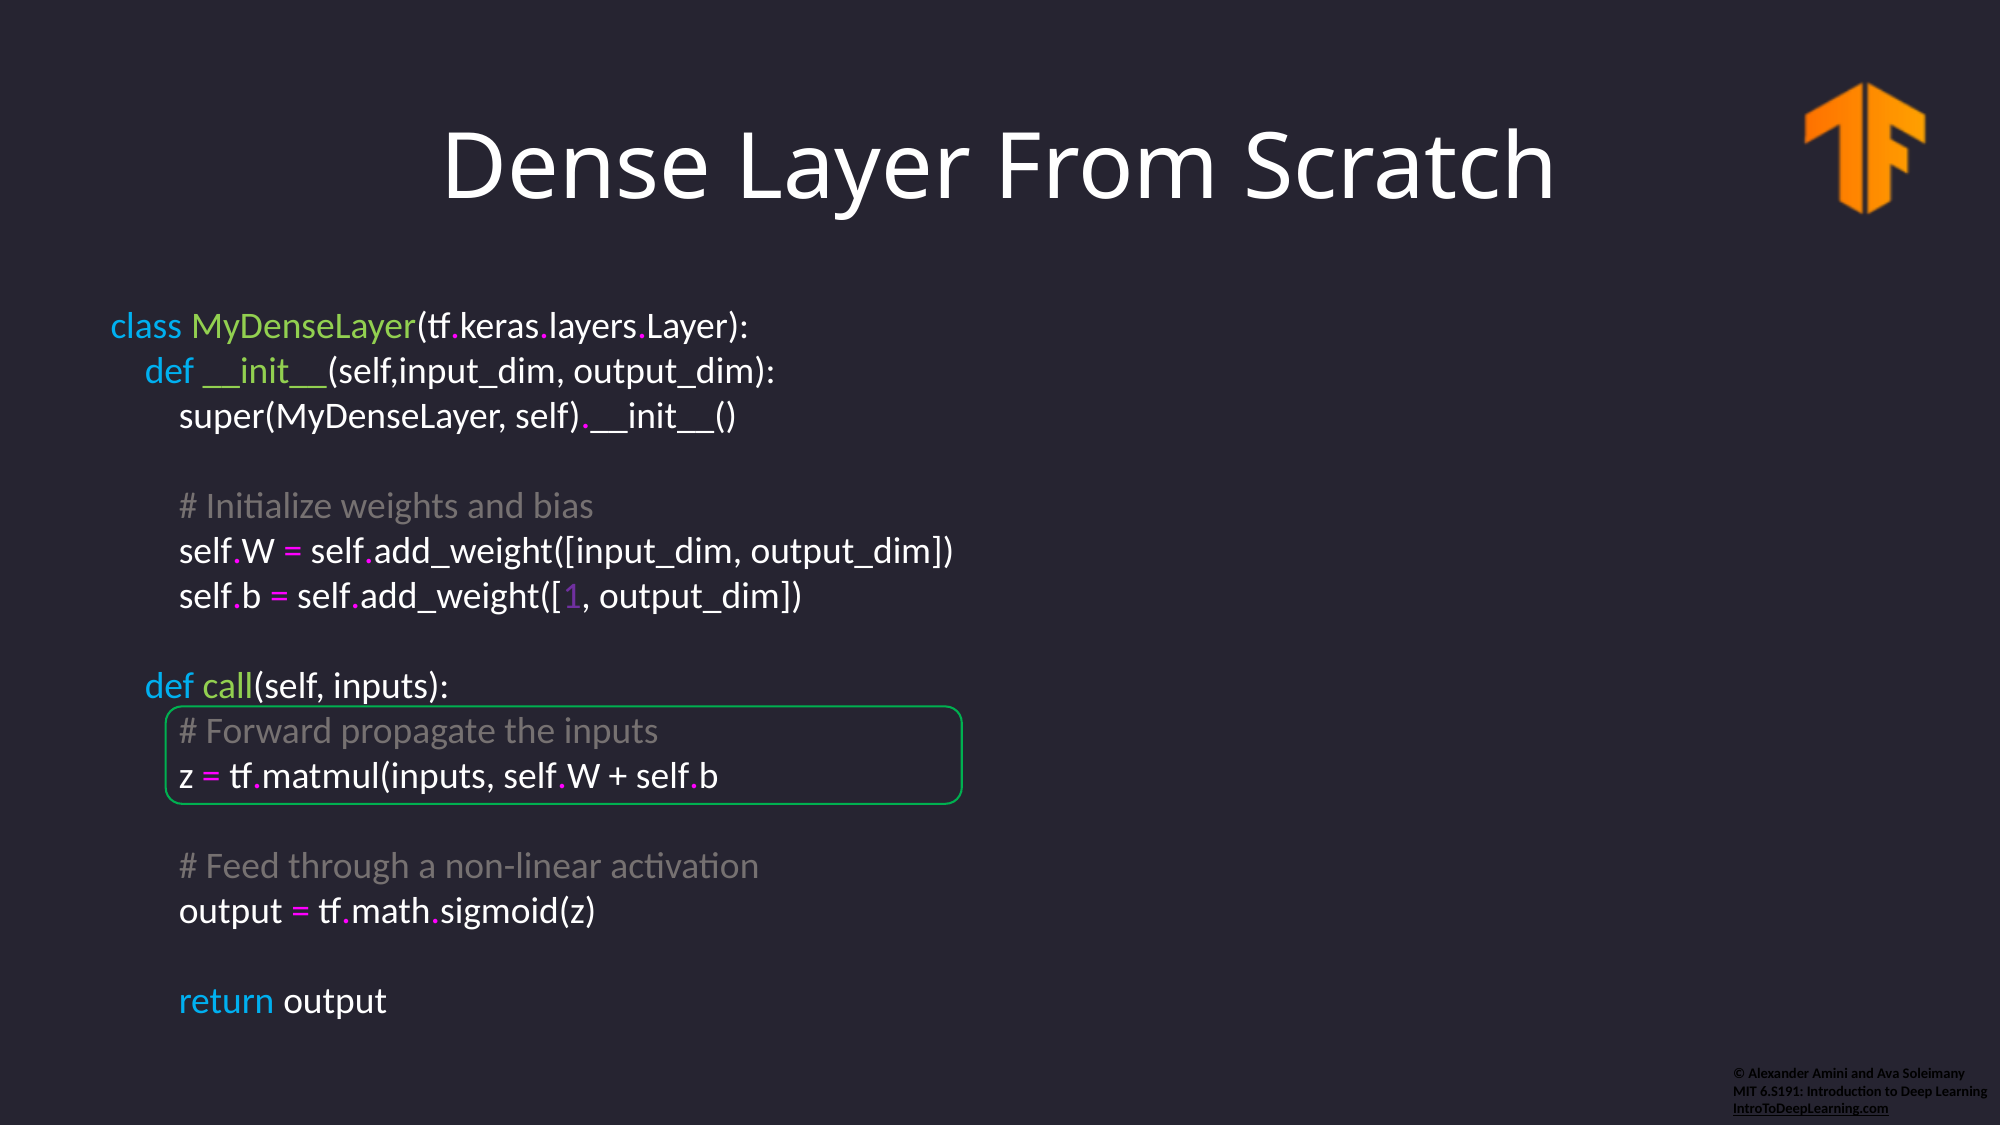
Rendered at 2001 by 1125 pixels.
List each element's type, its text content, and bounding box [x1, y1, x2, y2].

text_box [164, 705, 963, 805]
text_box class MyDenseLayer(tf.keras.layers.Layer): def __init__(self,input_dim, output_dim): super(MyDenseLayer, self).__init__() # Initialize weights and bias self.W = self.add_weight([input_dim, output_dim]) self.b = self.add_weight([1, output_dim]) def call(self, inputs): # Forward propagate the inputs z = tf.matmul(inputs, self.W + self.b # Feed through a non-linear activation output = tf.math.sigmoid(z) return output [95, 293, 988, 1029]
title Dense Layer From Scratch [137, 59, 1863, 278]
picture [1725, 43, 1957, 275]
